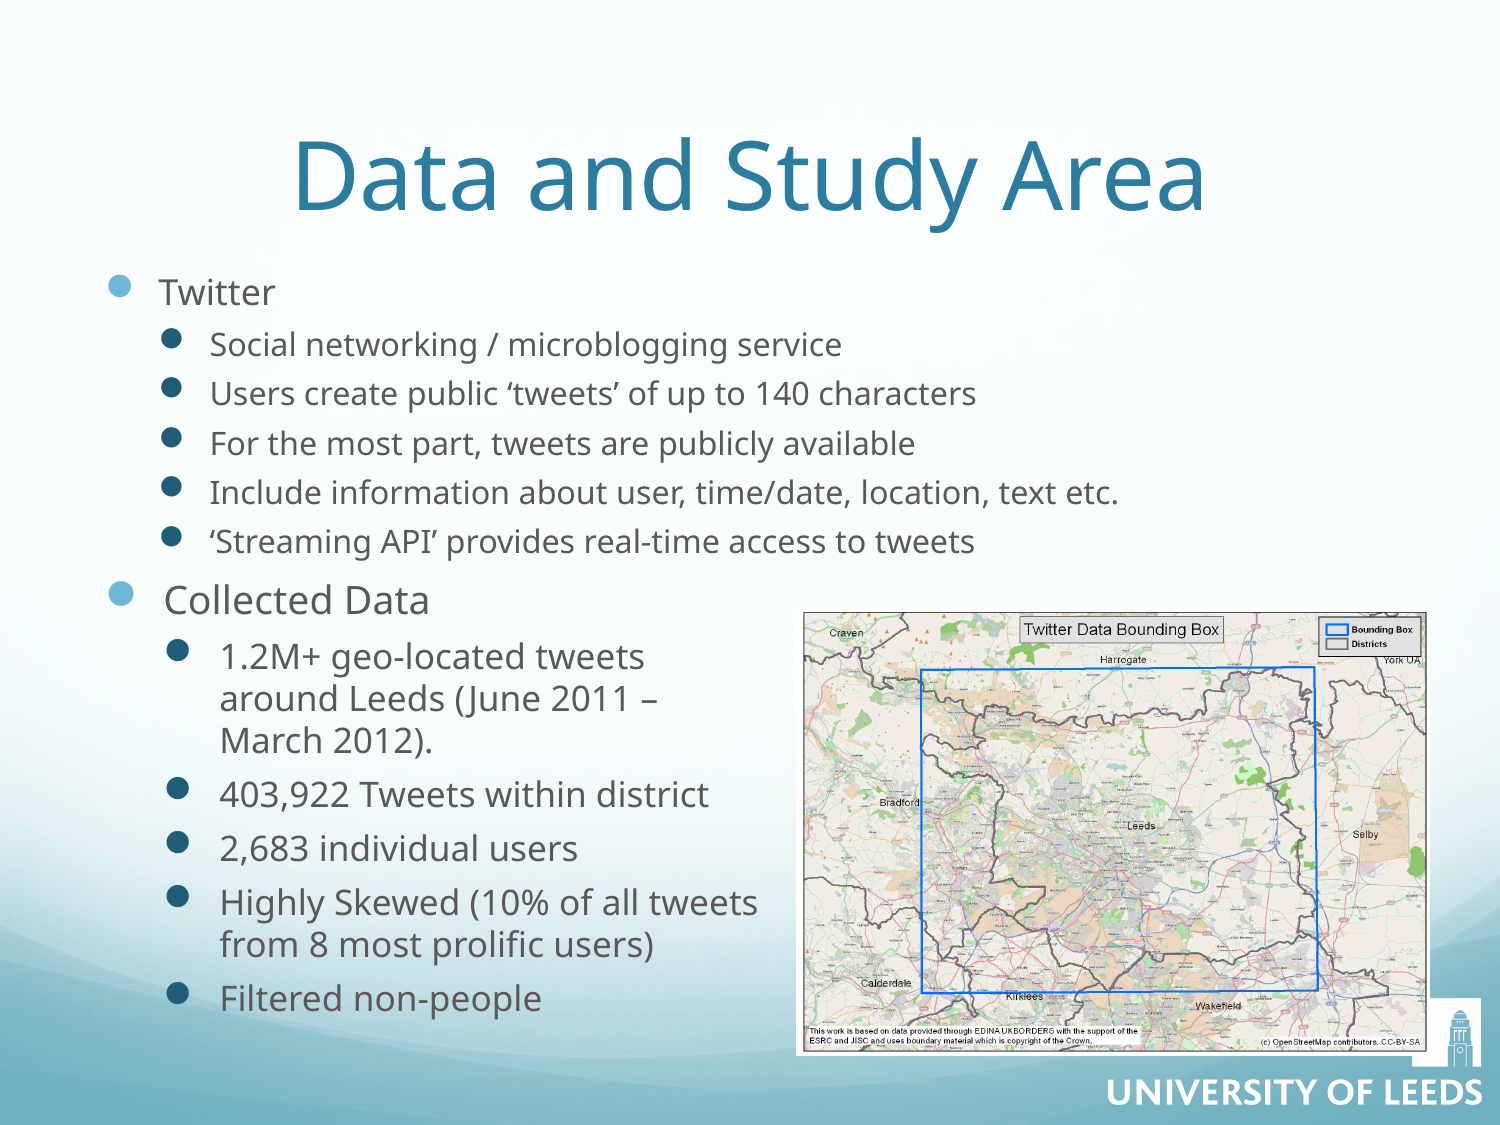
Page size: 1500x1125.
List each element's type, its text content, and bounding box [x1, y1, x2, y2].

title Data and Study Area [90, 17, 1410, 237]
list Collected Data 1.2M+ geo-located tweets around Leeds (June 2011 – March 2012). 403,922 Tweets within district 2,683 individual users Highly Skewed (10% of all tweets from 8 most prolific users) Filtered non-people [90, 567, 779, 1032]
list Twitter Social networking / microblogging service Users create public ‘tweets’ of up to 140 characters For the most part, tweets are publicly available Include information about user, time/date, location, text etc. ‘Streaming API’ provides real-time access to tweets [90, 262, 1410, 568]
picture [795, 607, 1483, 1105]
